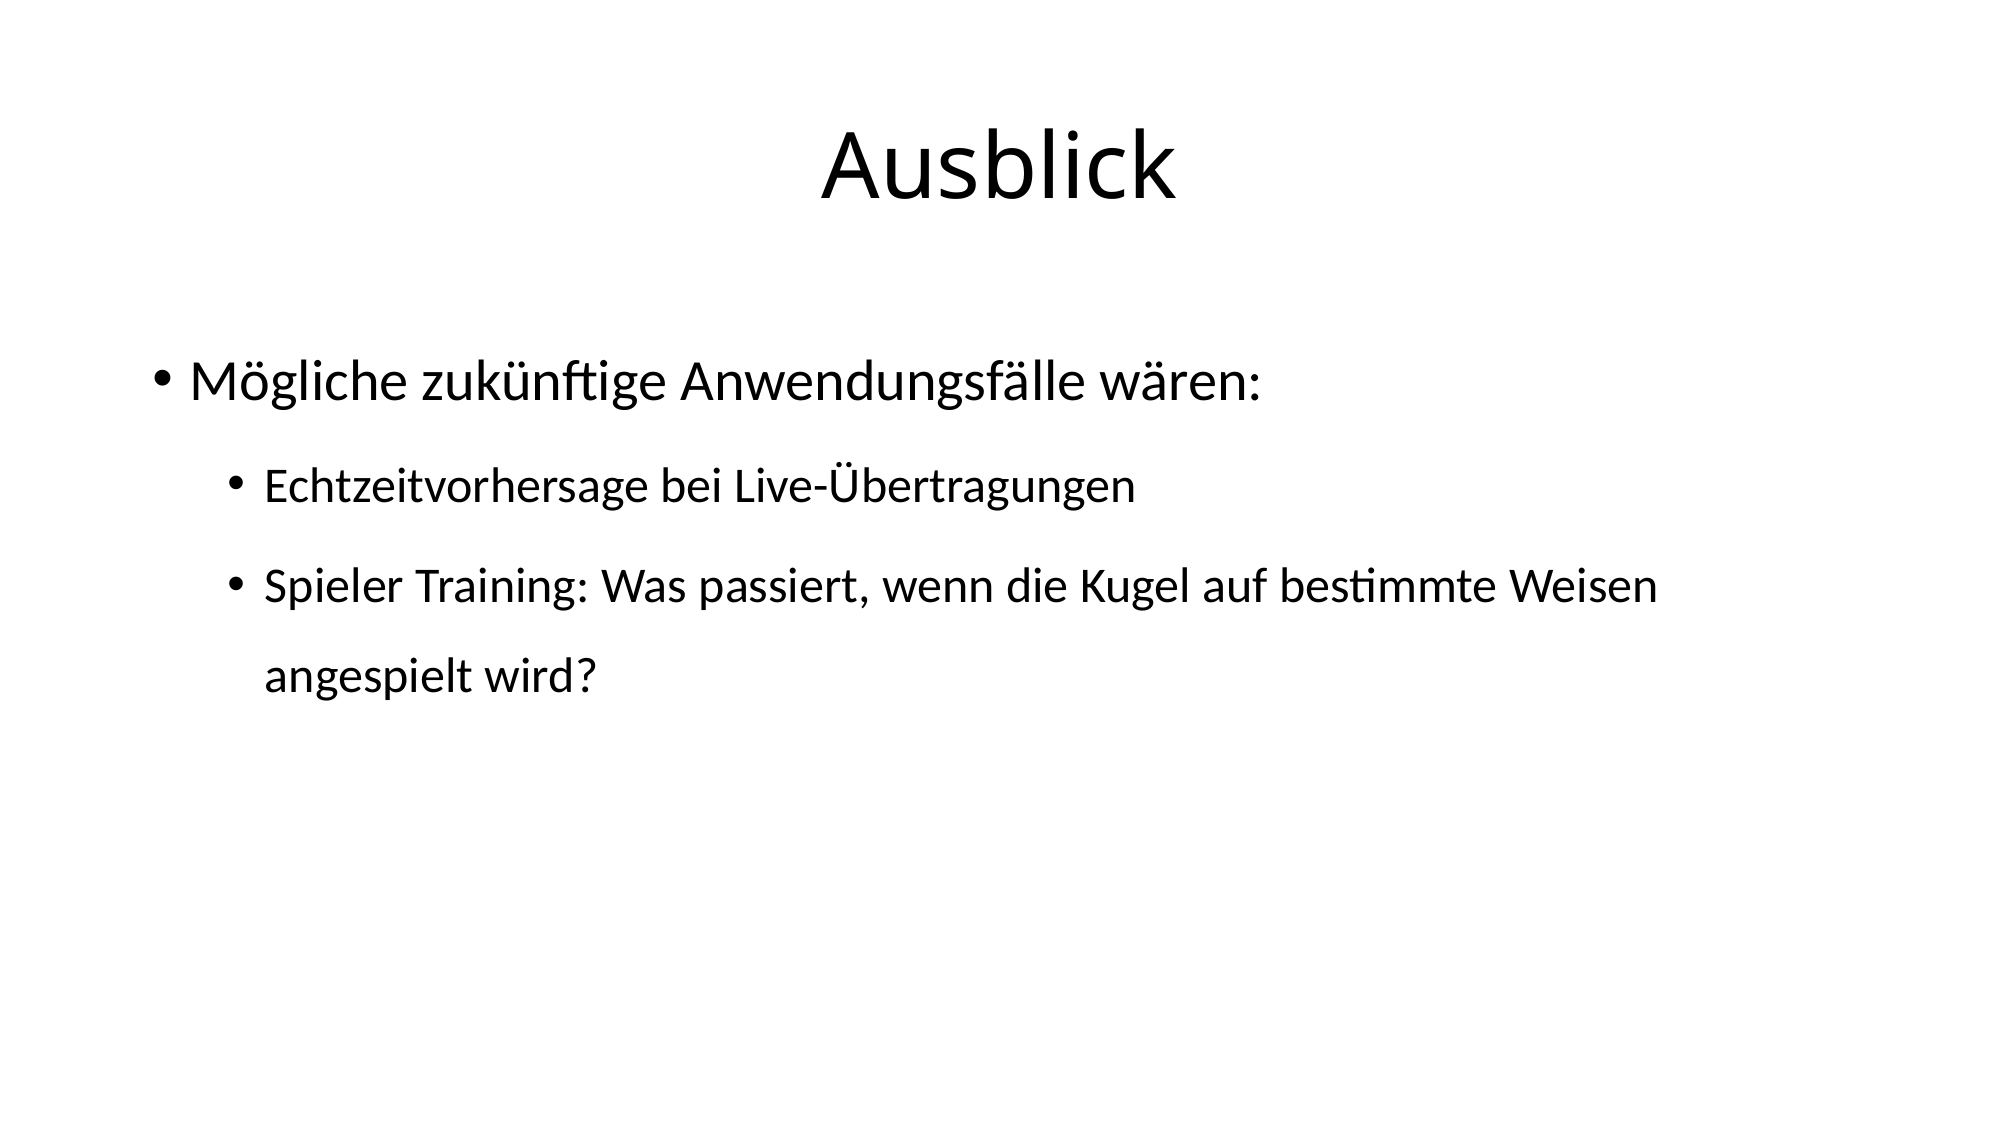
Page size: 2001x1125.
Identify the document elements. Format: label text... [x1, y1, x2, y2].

title Ausblick [137, 59, 1863, 278]
list Mögliche zukünftige Anwendungsfälle wären: Echtzeitvorhersage bei Live-Übertragungen Spieler Training: Was passiert, wenn die Kugel auf bestimmte Weisen angespielt wird? [137, 299, 1863, 1014]
